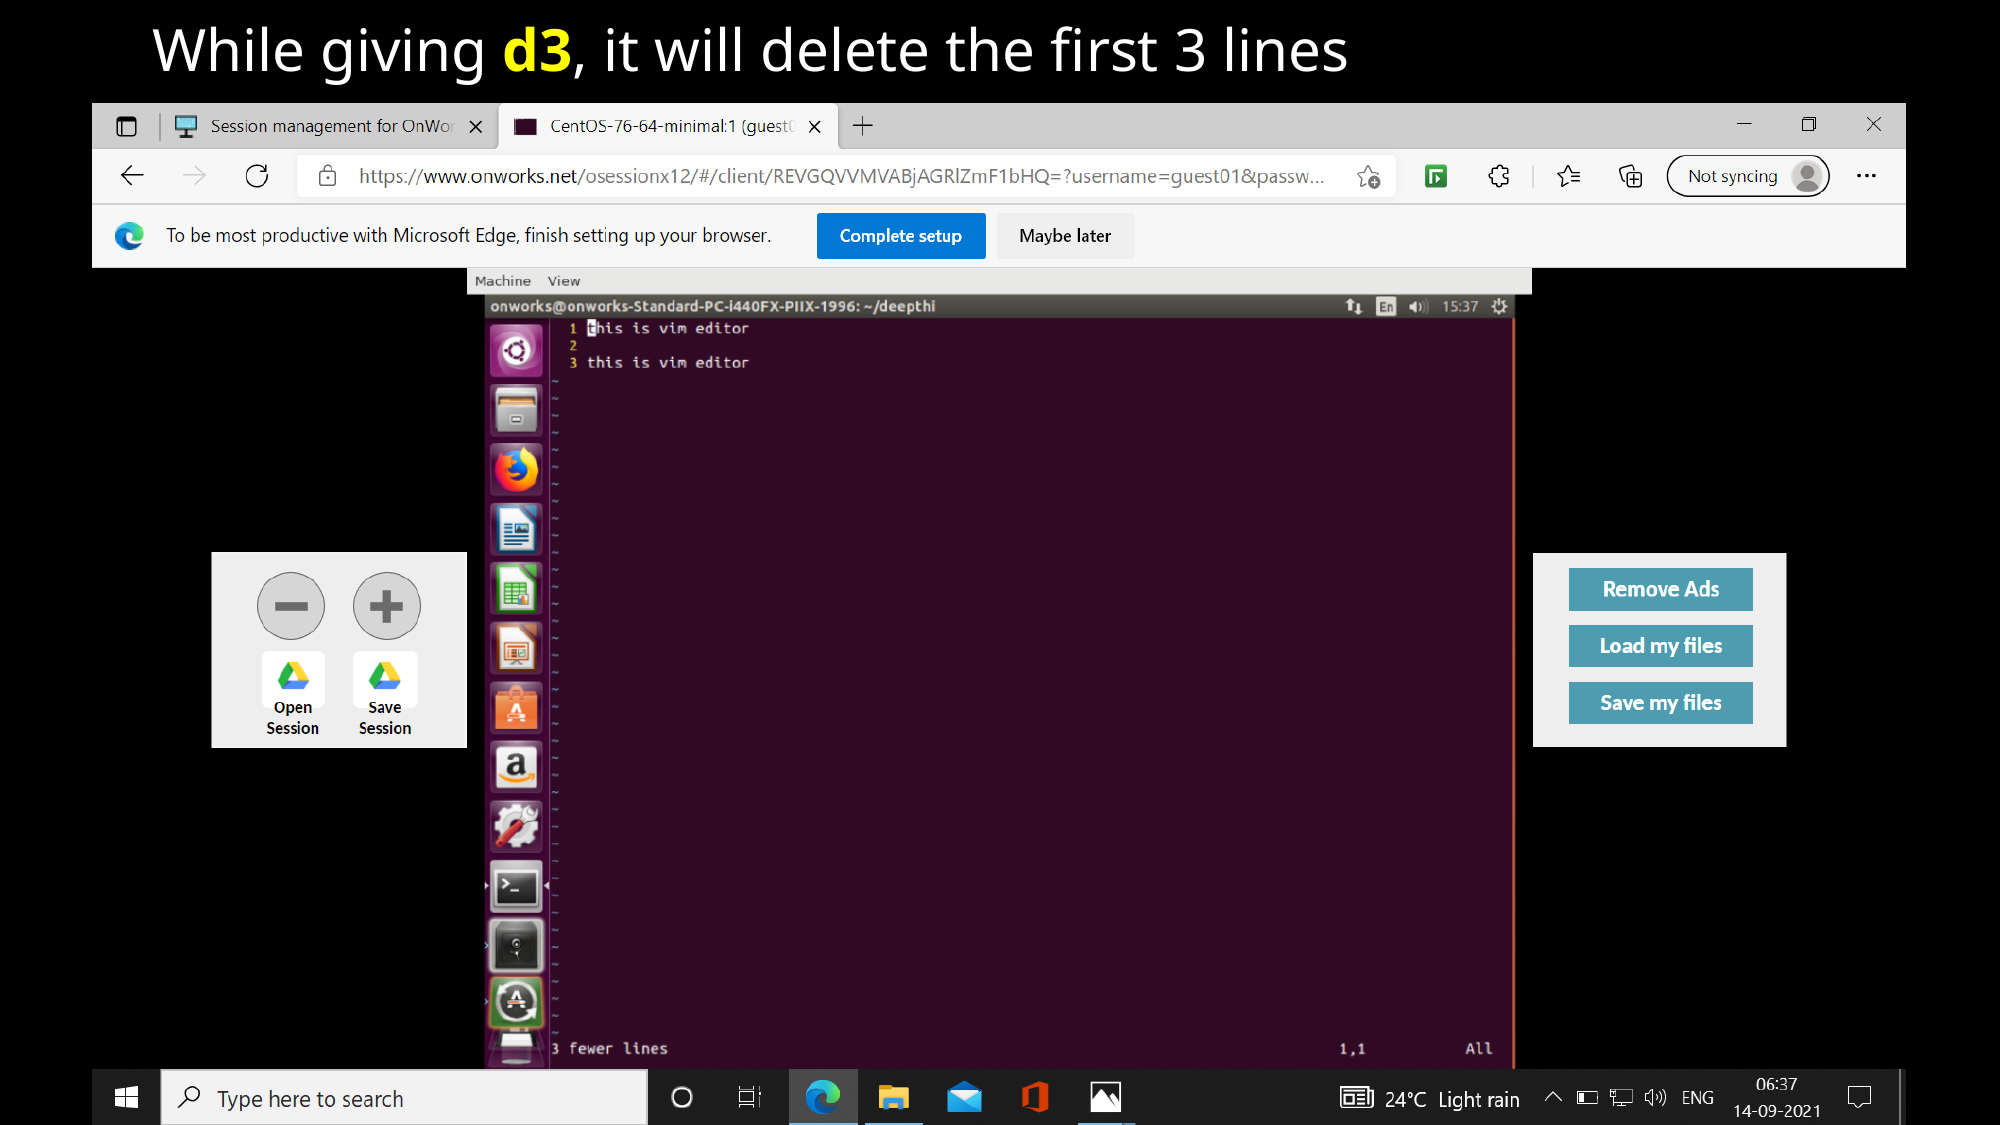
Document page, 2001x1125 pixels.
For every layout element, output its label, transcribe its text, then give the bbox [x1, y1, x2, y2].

title While giving d3, it will delete the first 3 lines [137, 0, 1863, 103]
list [92, 103, 1906, 1125]
